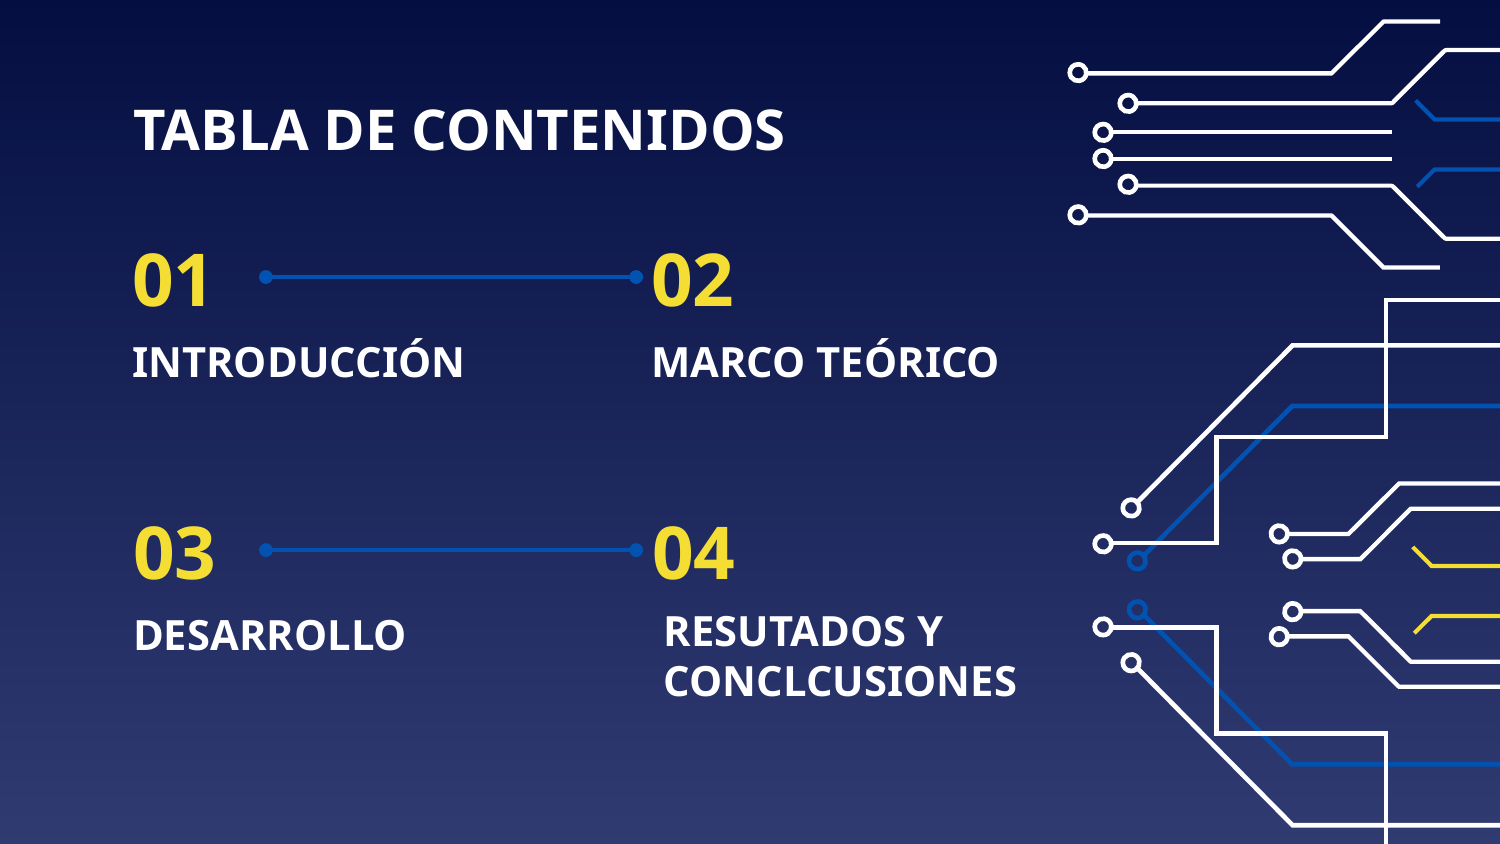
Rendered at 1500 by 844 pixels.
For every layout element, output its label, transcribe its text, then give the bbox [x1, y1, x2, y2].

title MARCO TEÓRICO [636, 321, 1054, 400]
title 02 [636, 233, 786, 321]
title INTRODUCCIÓN [116, 321, 504, 400]
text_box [1094, 299, 1500, 844]
title DESARROLLO [118, 594, 480, 673]
title 04 [637, 506, 787, 594]
title RESUTADOS Y CONCLCUSIONES [649, 615, 1066, 695]
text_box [1069, 19, 1500, 270]
title TABLA DE CONTENIDOS [118, 88, 999, 167]
title 03 [118, 506, 268, 594]
title 01 [116, 233, 266, 321]
